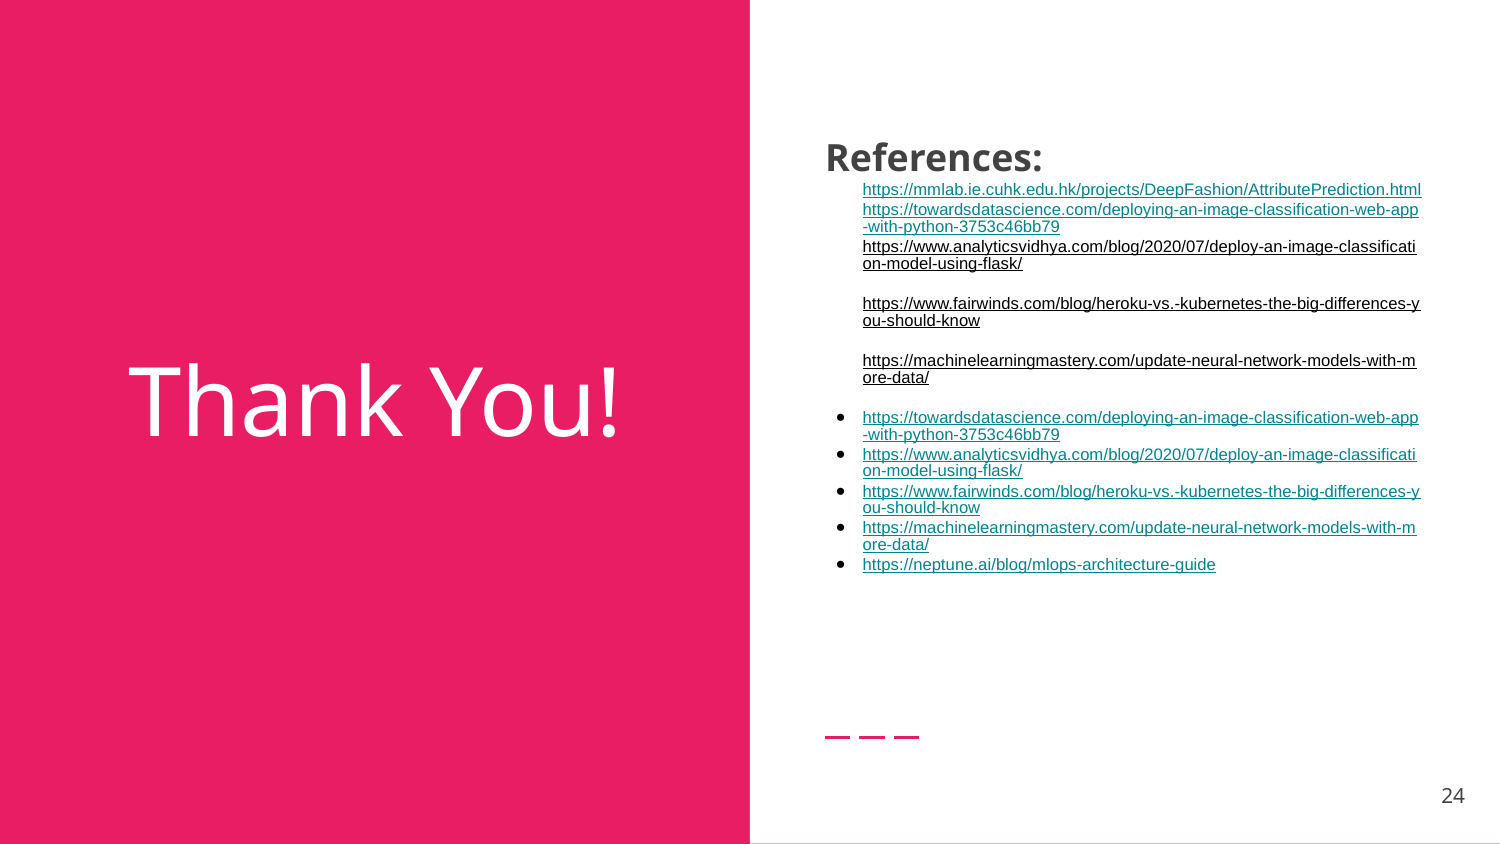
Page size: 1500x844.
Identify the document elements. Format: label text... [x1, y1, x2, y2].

list References: https://mmlab.ie.cuhk.edu.hk/projects/DeepFashion/AttributePrediction.html https://towardsdatascience.com/deploying-an-image-classification-web-app-with-python-3753c46bb79 https://www.analyticsvidhya.com/blog/2020/07/deploy-an-image-classification-model-using-flask/ https://www.fairwinds.com/blog/heroku-vs.-kubernetes-the-big-differences-you-should-know https://machinelearningmastery.com/update-neural-network-models-with-more-data/ https://towardsdatascience.com/deploying-an-image-classification-web-app-with-python-3753c46bb79 https://www.analyticsvidhya.com/blog/2020/07/deploy-an-image-classification-model-using-flask/ https://www.fairwinds.com/blog/heroku-vs.-kubernetes-the-big-differences-you-should-know https://machinelearningmastery.com/update-neural-network-models-with-more-data/ https://neptune.ai/blog/mlops-architecture-guide [810, 118, 1440, 725]
slide_number ‹#› [1389, 764, 1480, 830]
title Thank You! [43, 176, 708, 471]
